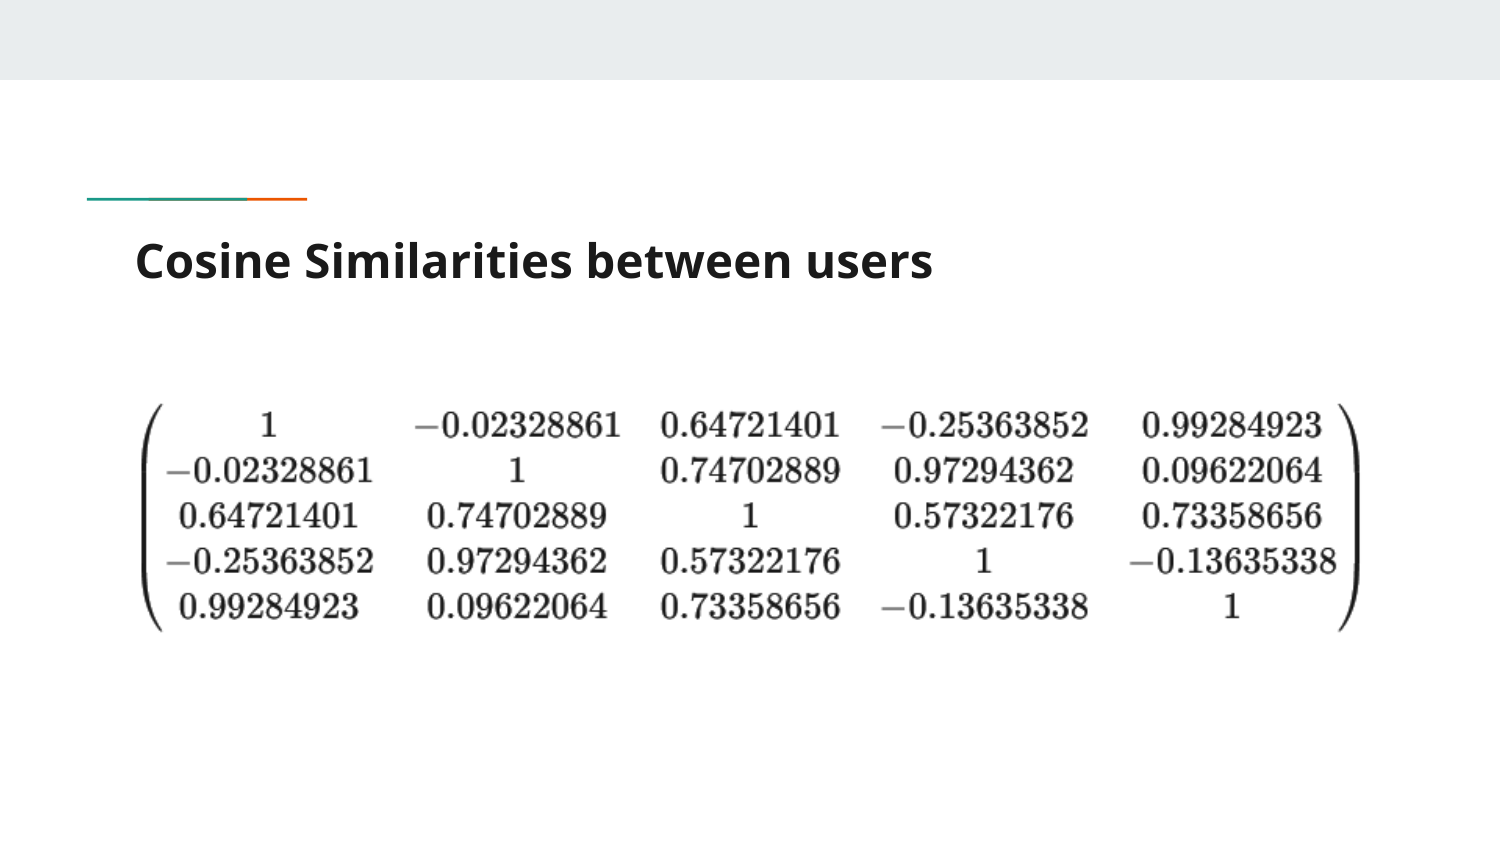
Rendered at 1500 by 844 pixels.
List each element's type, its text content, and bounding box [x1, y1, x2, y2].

title Cosine Similarities between users [119, 216, 1381, 305]
picture [123, 375, 1378, 660]
